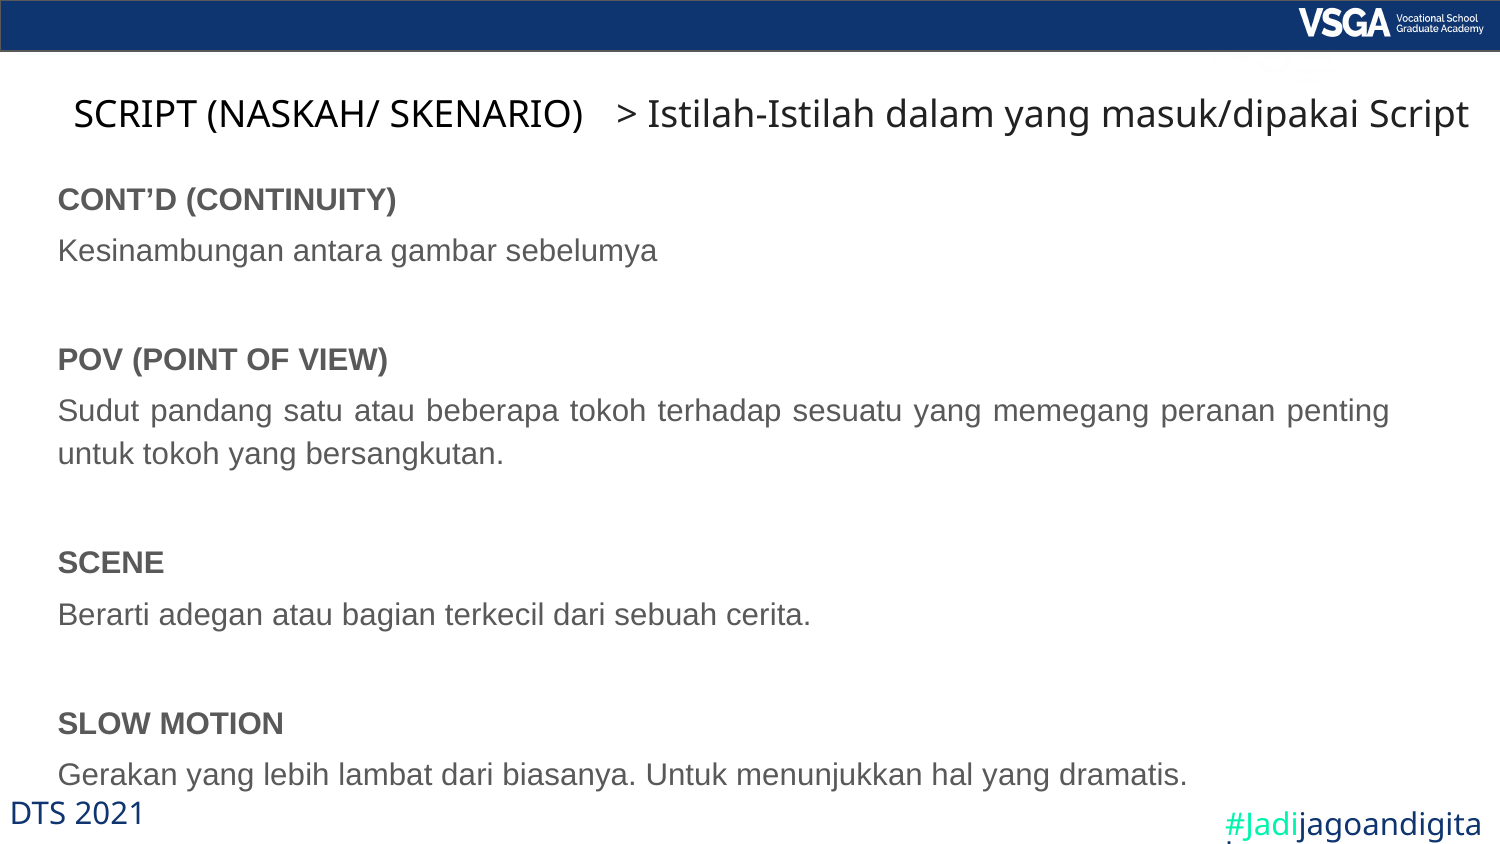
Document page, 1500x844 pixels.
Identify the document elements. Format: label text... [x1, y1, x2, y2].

text_box > Istilah-Istilah dalam yang masuk/dipakai Script [1354, 88, 1478, 143]
text_box #Jadijagoandigital [1210, 797, 1500, 826]
list CONT’D (CONTINUITY) Kesinambungan antara gambar sebelumya POV (POINT OF VIEW) Sudut pandang satu atau beberapa tokoh terhadap sesuatu yang memegang peranan penting untuk tokoh yang bersangkutan. SCENE Berarti adegan atau bagian terkecil dari sebuah cerita. SLOW MOTION Gerakan yang lebih lambat dari biasanya. Untuk menunjukkan hal yang dramatis. [50, 165, 1400, 844]
text_box [0, 0, 1191, 52]
text_box DTS 2021 [0, 785, 608, 818]
text_box > Istilah-Istilah dalam yang masuk/dipakai Script [608, 82, 1191, 143]
text_box SCRIPT (NASKAH/ SKENARIO) [66, 82, 592, 143]
picture [1196, 0, 1499, 144]
